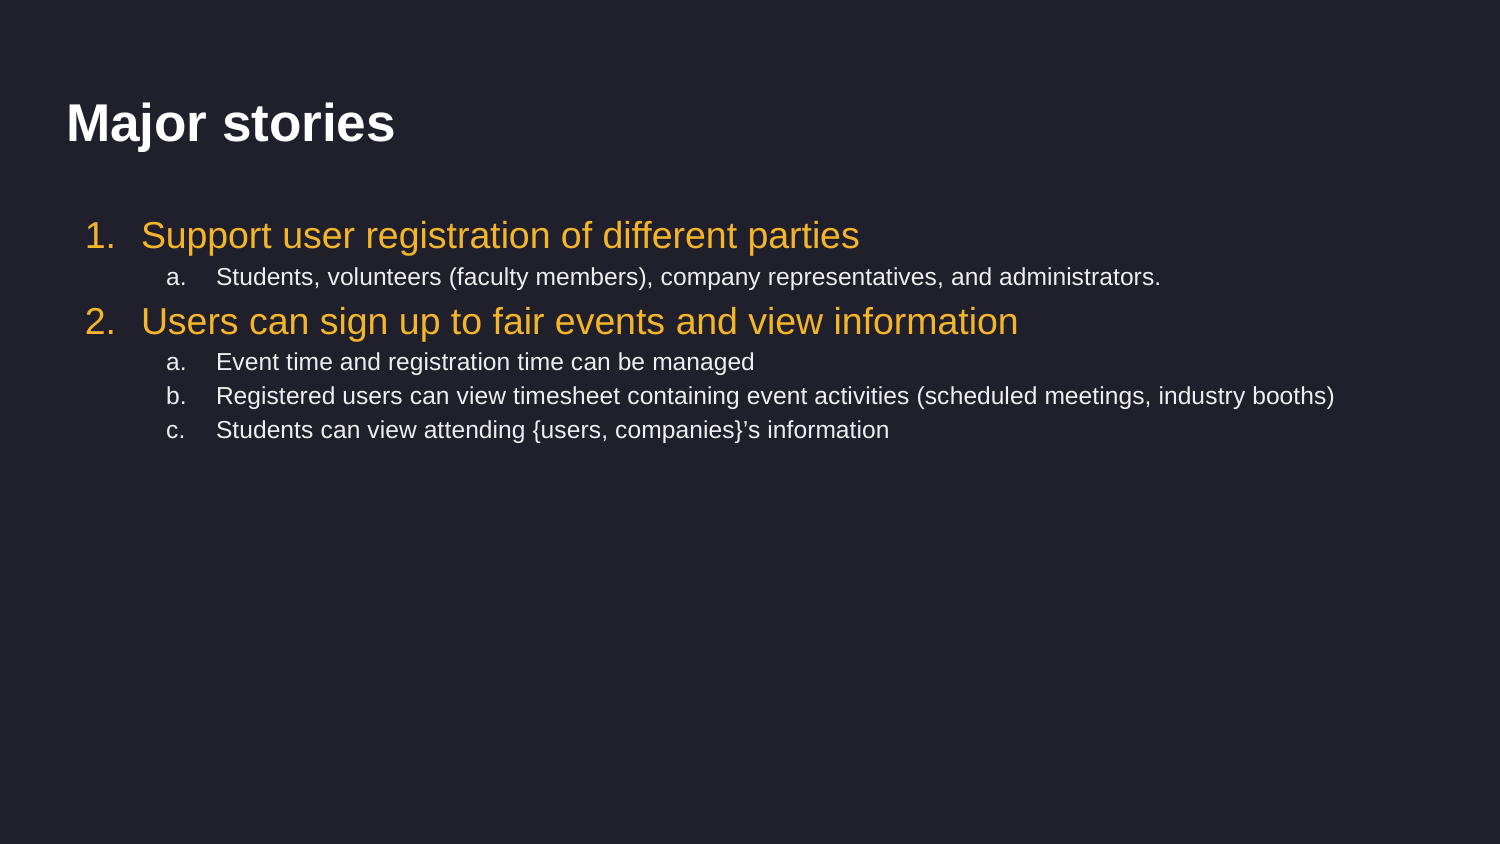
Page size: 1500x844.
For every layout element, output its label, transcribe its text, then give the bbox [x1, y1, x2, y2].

title Major stories [51, 72, 1449, 167]
list Support user registration of different parties Students, volunteers (faculty members), company representatives, and administrators. Users can sign up to fair events and view information Event time and registration time can be managed Registered users can view timesheet containing event activities (scheduled meetings, industry booths) Students can view attending {users, companies}’s information [51, 189, 1449, 750]
